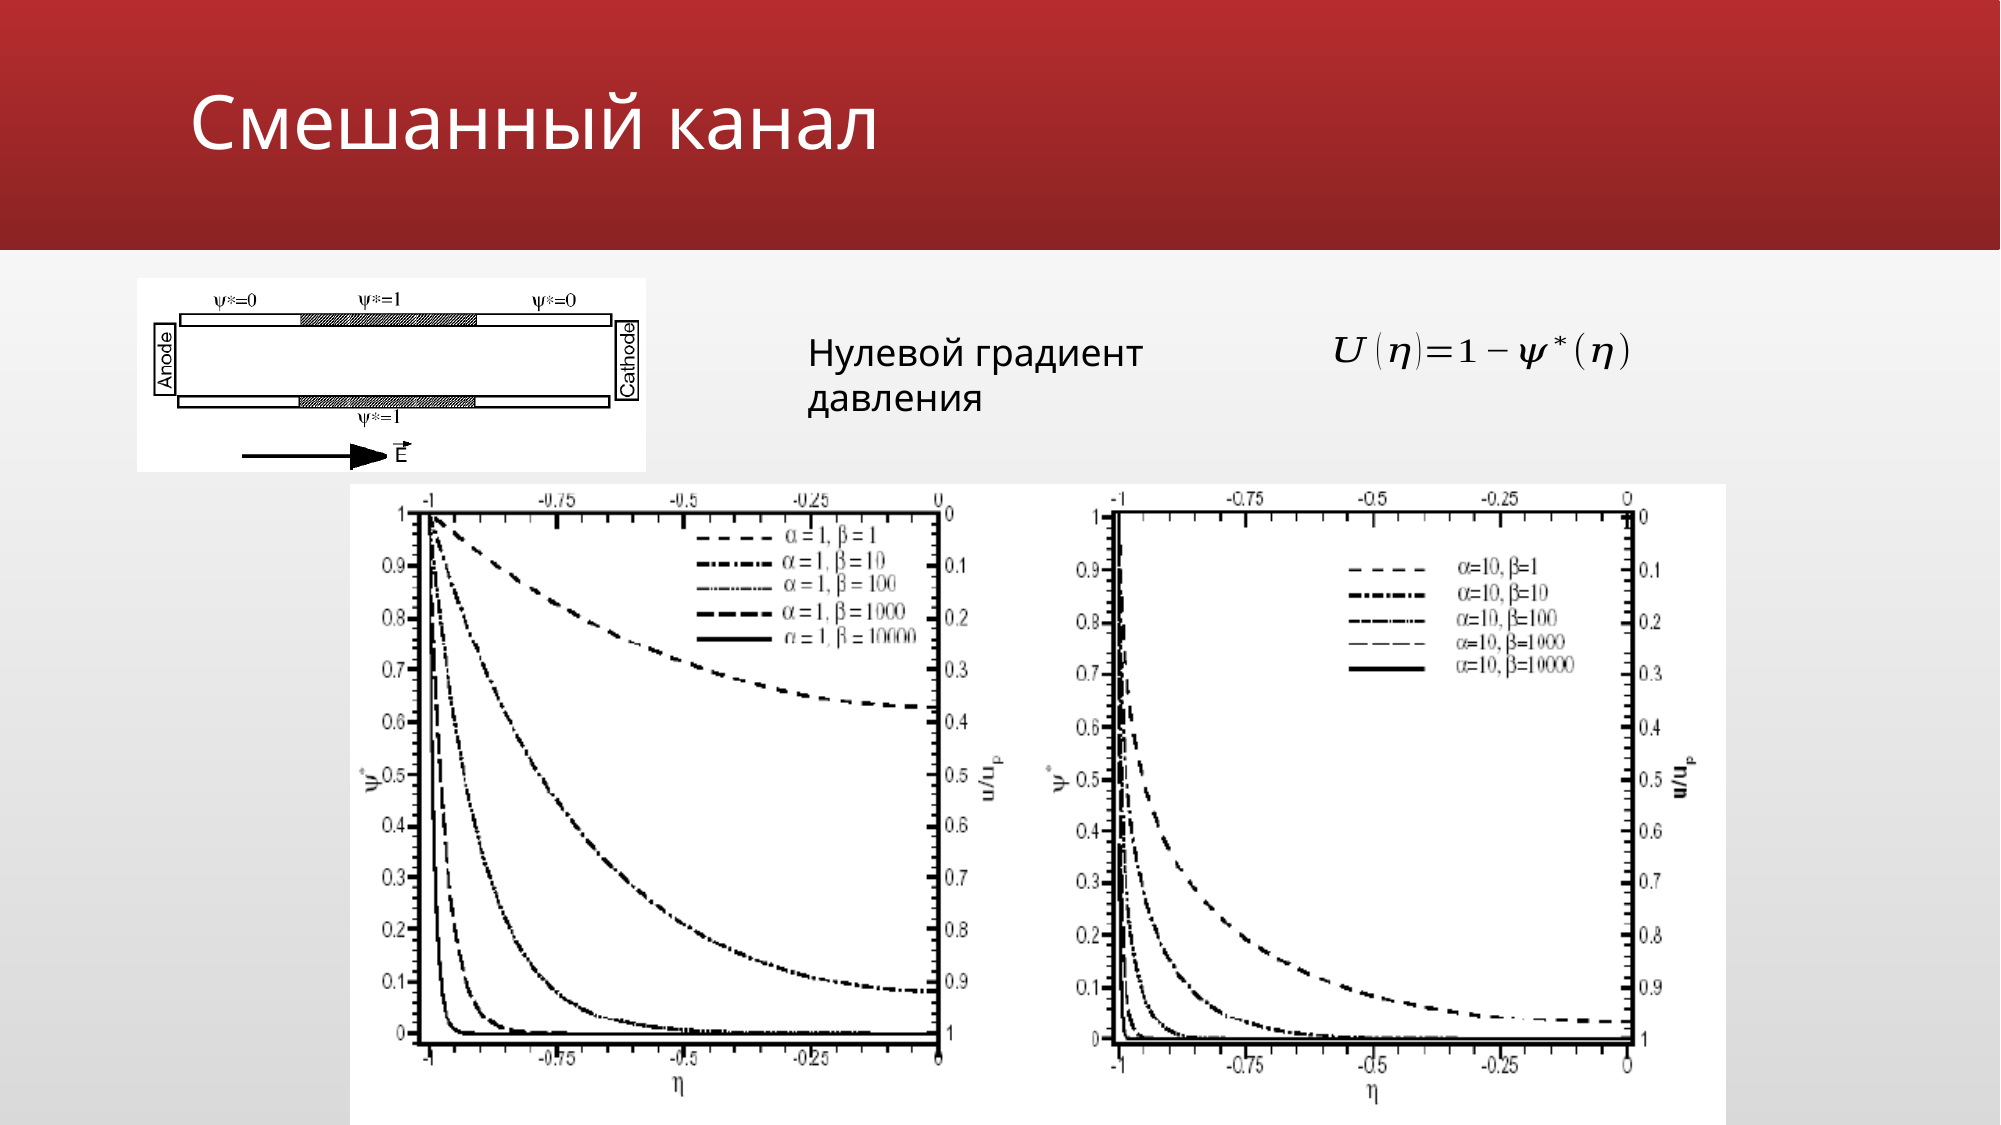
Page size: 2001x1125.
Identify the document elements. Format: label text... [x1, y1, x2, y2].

text_box Нулевой градиент давления [792, 321, 1285, 426]
picture [350, 484, 1726, 1125]
title Смешанный канал [174, 16, 1825, 234]
picture [137, 278, 646, 472]
